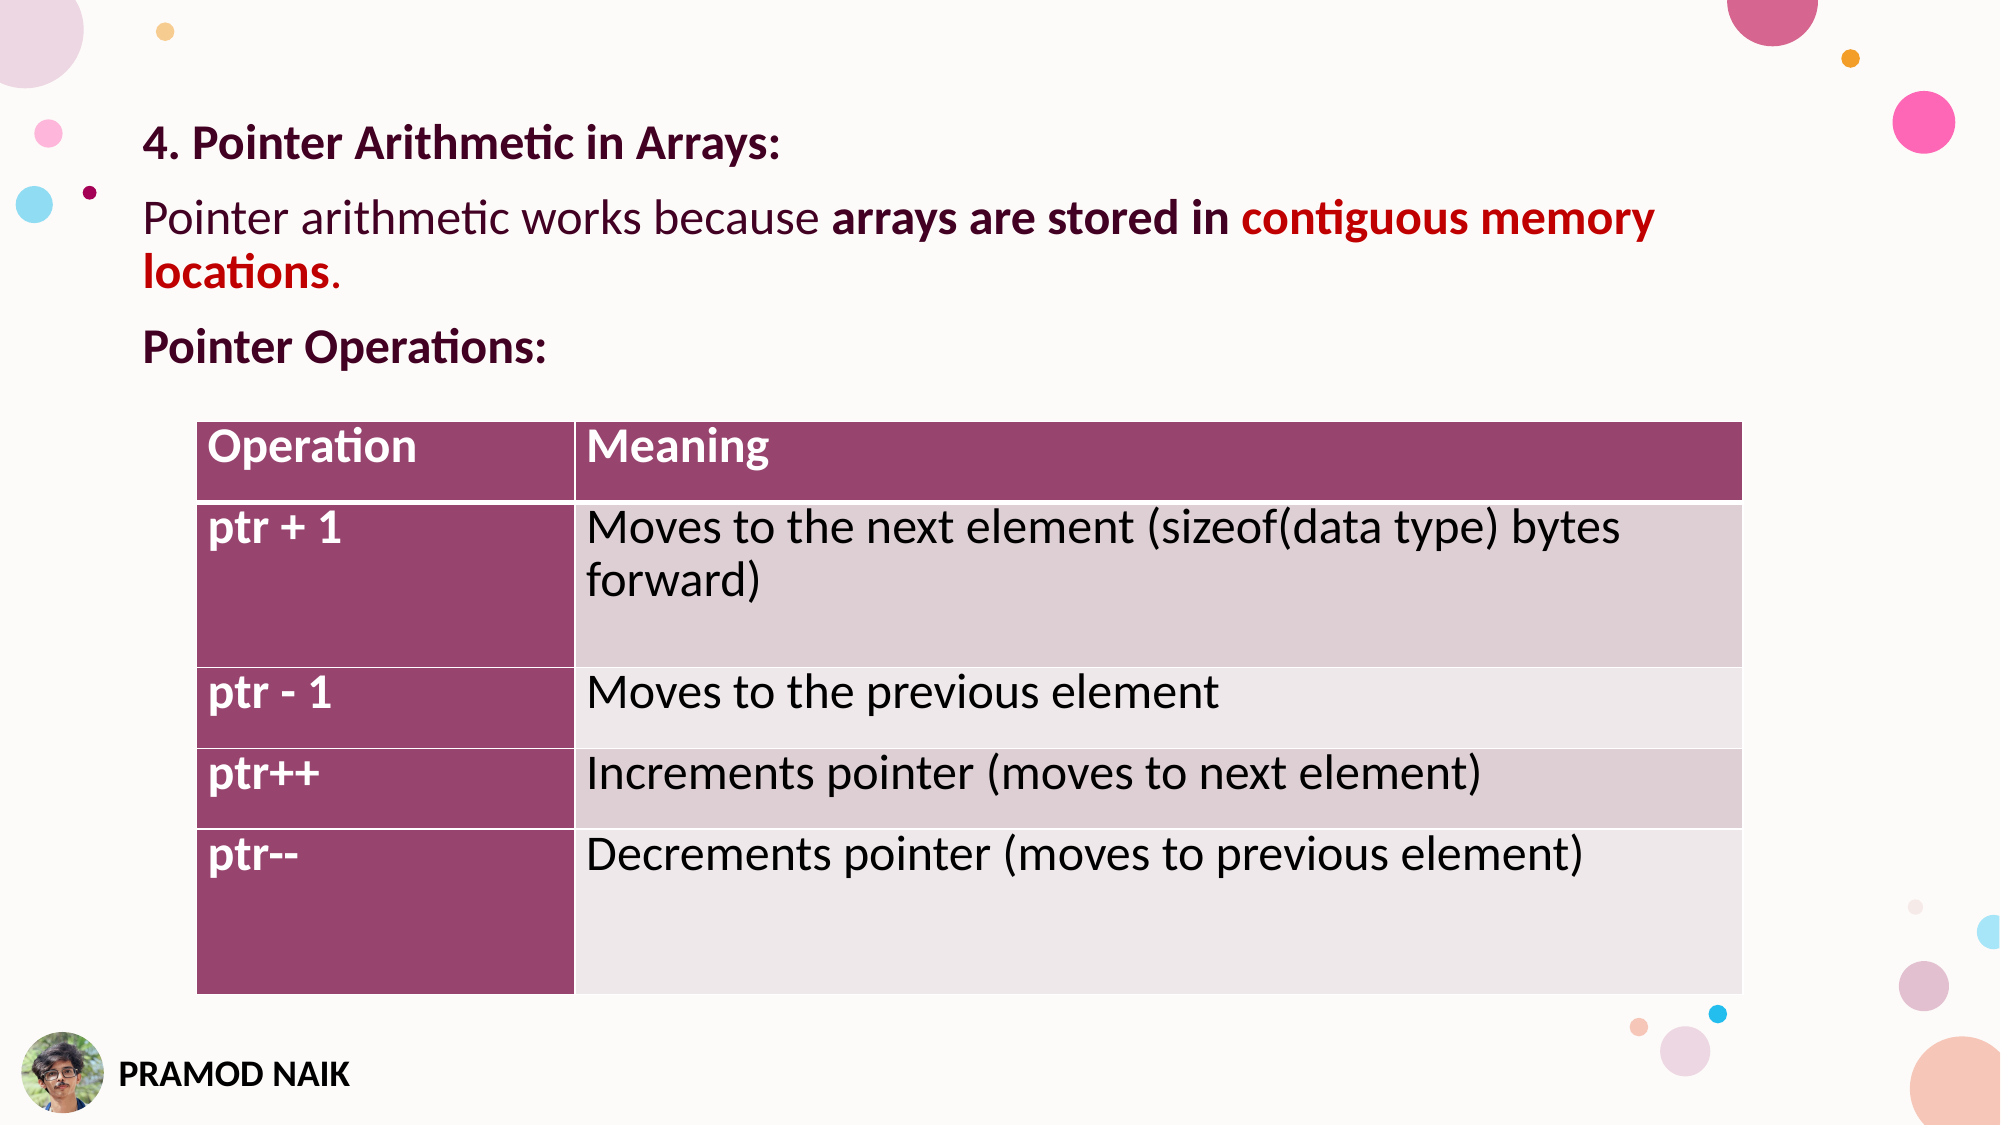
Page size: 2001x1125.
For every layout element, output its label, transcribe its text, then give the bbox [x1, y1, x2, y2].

table_cell ptr++ [197, 749, 574, 828]
table_header Meaning [576, 422, 1742, 500]
list 4. Pointer Arithmetic in Arrays: Pointer arithmetic works because arrays are stored in contiguous memory locations. Pointer Operations: [127, 108, 1877, 1014]
table_cell ptr - 1 [197, 668, 574, 748]
table_cell Decrements pointer (moves to previous element) [576, 830, 1742, 994]
table_cell ptr + 1 [197, 505, 574, 667]
table_header Operation [197, 422, 574, 500]
table_cell ptr-- [197, 830, 574, 994]
picture [21, 1031, 104, 1114]
table_cell Moves to the previous element [576, 668, 1742, 748]
table_cell Moves to the next element (sizeof(data type) bytes forward) [576, 505, 1742, 667]
table_cell Increments pointer (moves to next element) [576, 749, 1742, 828]
